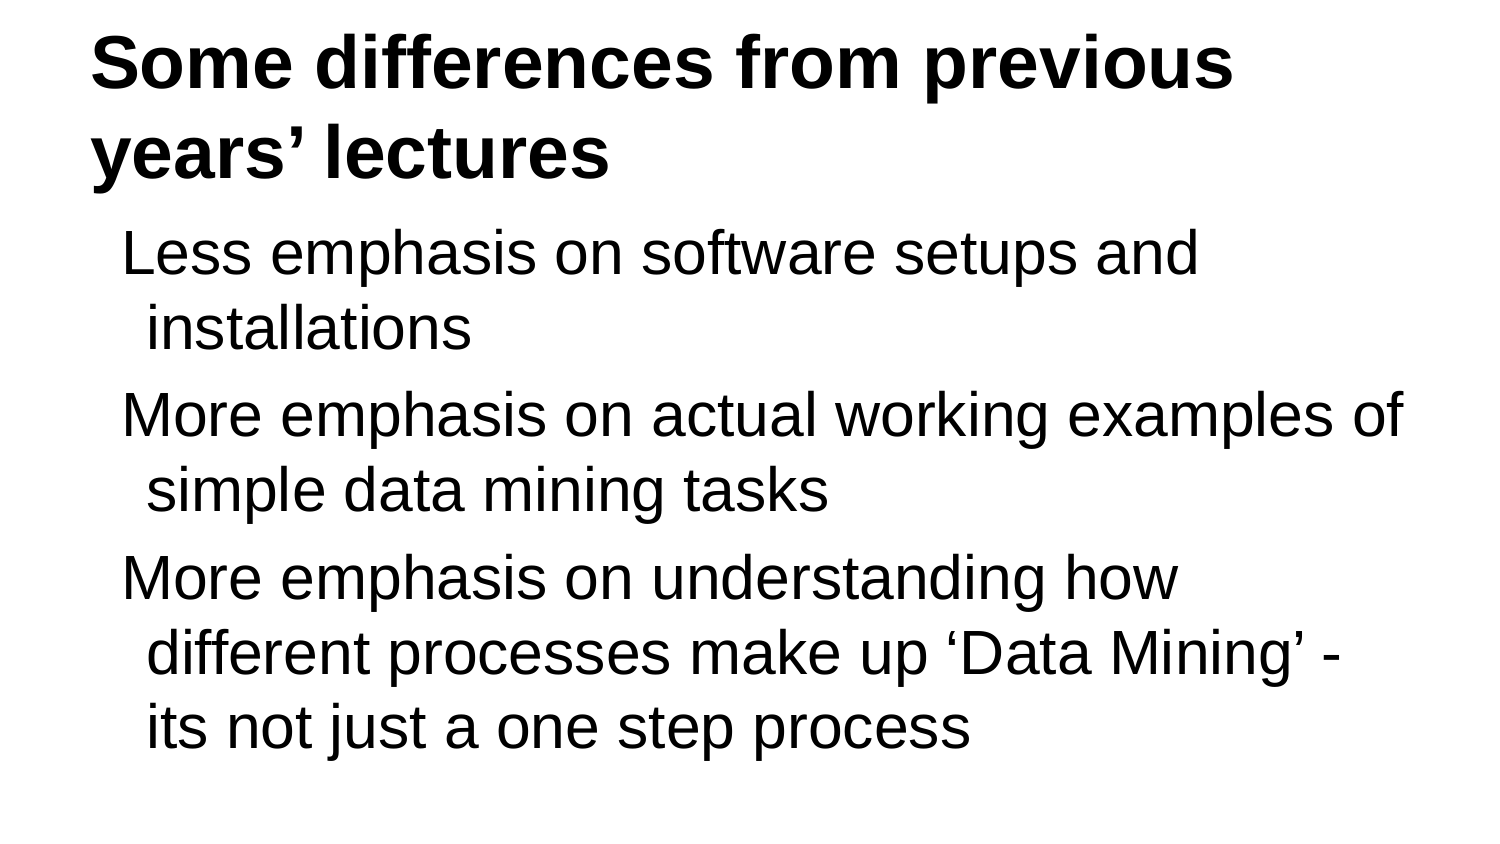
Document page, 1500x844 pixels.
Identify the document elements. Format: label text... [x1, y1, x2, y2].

title Some differences from previous years’ lectures [75, 33, 1425, 196]
list Less emphasis on software setups and installations More emphasis on actual working examples of simple data mining tasks More emphasis on understanding how different processes make up ‘Data Mining’ - its not just a one step process [75, 196, 1425, 808]
